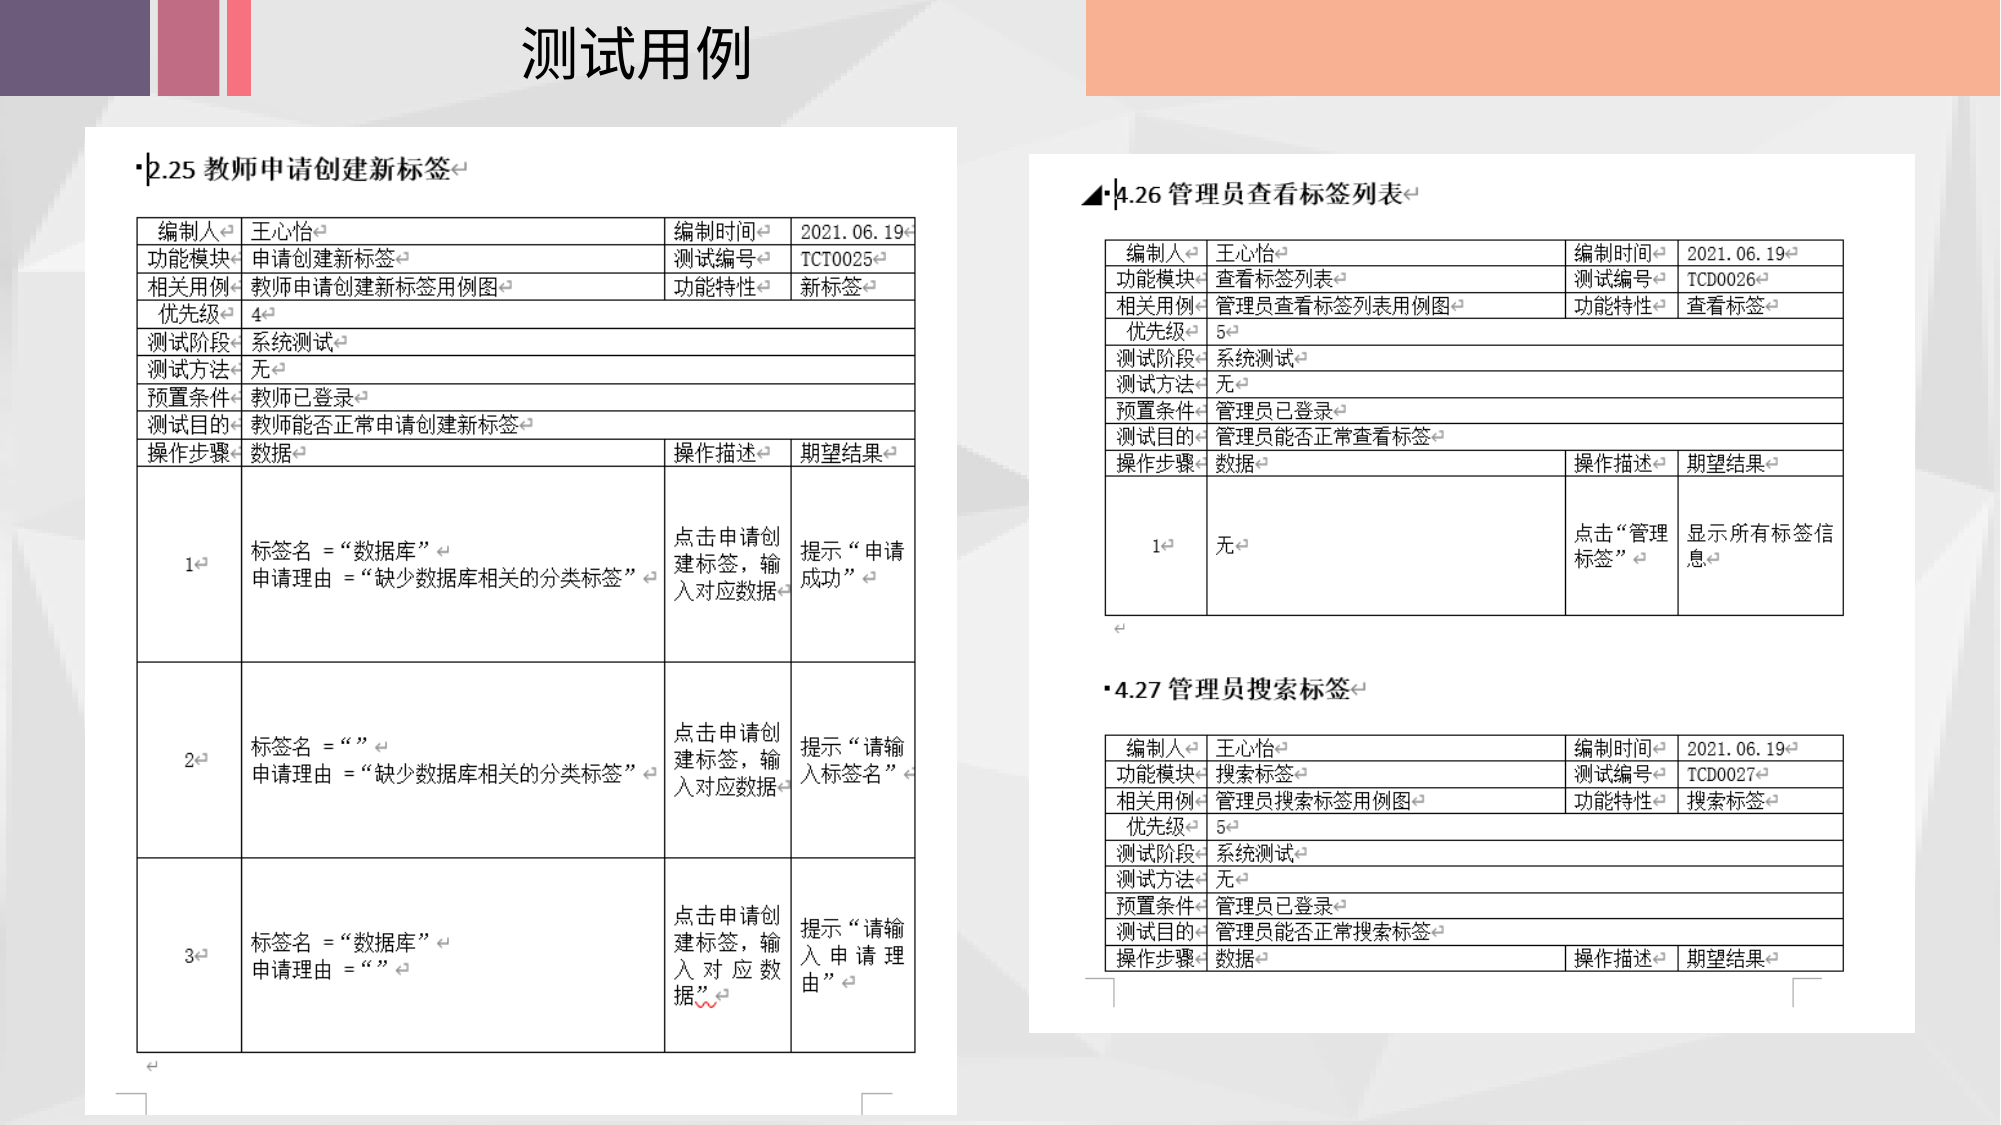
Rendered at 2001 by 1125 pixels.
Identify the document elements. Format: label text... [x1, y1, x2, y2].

text_box [227, 0, 251, 96]
text_box [157, 0, 220, 96]
text_box 测试用例 [505, 9, 769, 95]
picture [0, 0, 2001, 1125]
text_box [1086, 0, 2000, 96]
text_box [0, 0, 150, 96]
